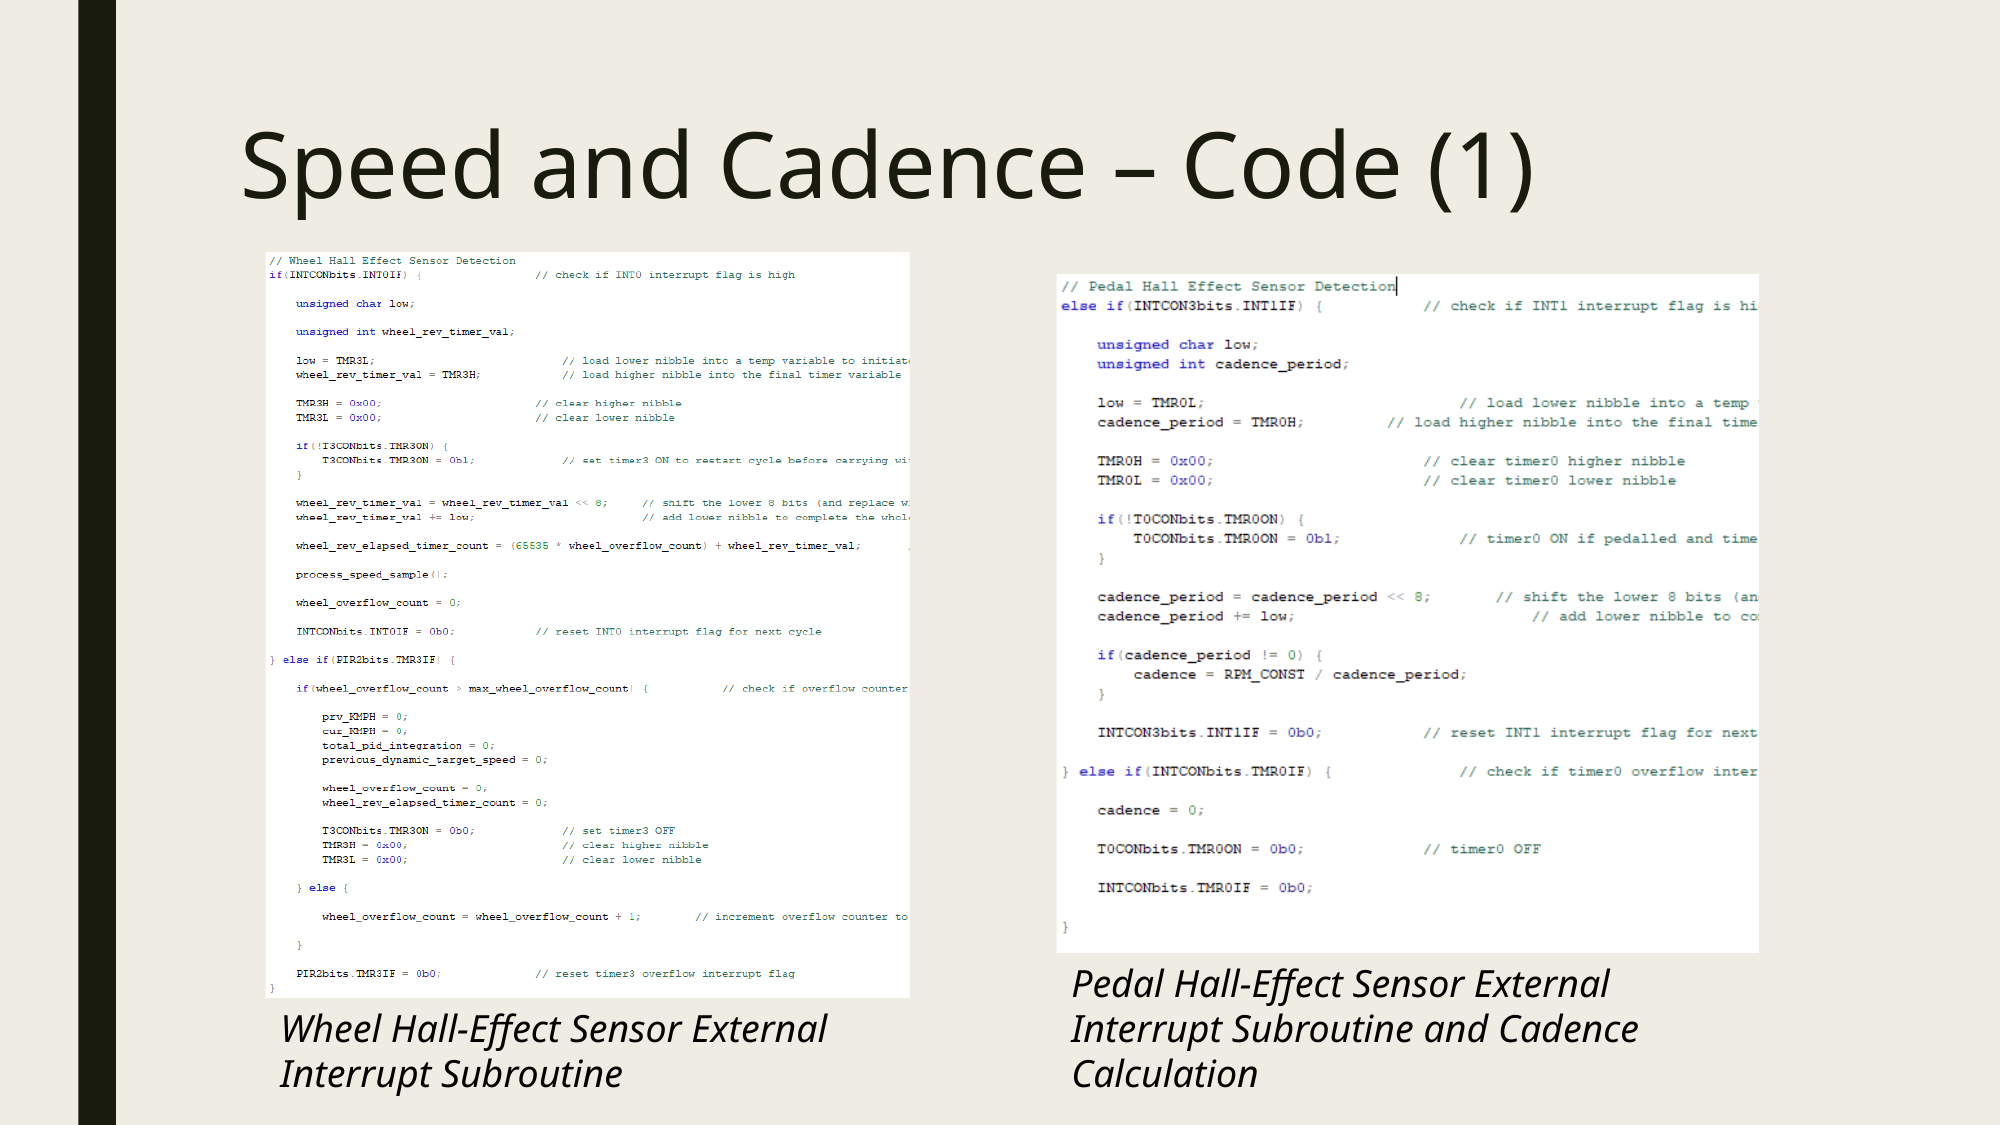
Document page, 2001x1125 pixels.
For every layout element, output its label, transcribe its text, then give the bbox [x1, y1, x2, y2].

picture [1056, 274, 1759, 953]
title Speed and Cadence – Code (1) [225, 112, 1800, 357]
text_box Wheel Hall-Effect Sensor External Interrupt Subroutine [265, 998, 909, 1103]
picture [265, 252, 910, 998]
text_box Pedal Hall-Effect Sensor External Interrupt Subroutine and Cadence Calculation [1056, 953, 1700, 1103]
